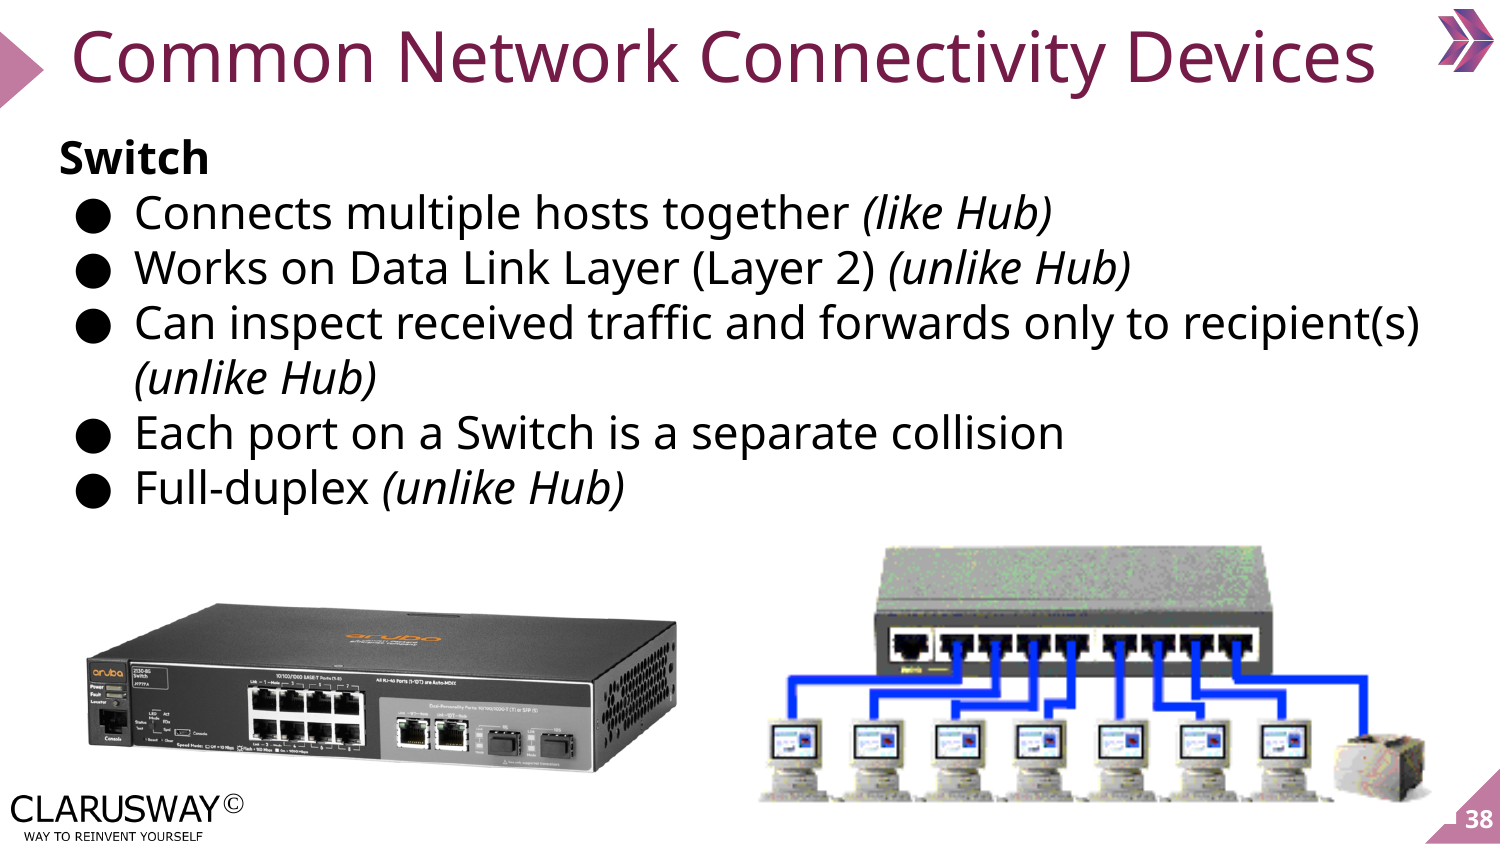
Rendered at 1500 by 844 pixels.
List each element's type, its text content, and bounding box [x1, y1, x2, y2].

picture [732, 520, 1457, 825]
slide_number 38 [1418, 760, 1494, 838]
text_box Switch Connects multiple hosts together (like Hub) Works on Data Link Layer (Layer 2) (unlike Hub) Can inspect received traffic and forwards only to recipient(s) (unlike Hub) Each port on a Switch is a separate collision Full-duplex (unlike Hub) [43, 113, 1457, 432]
title Common Network Connectivity Devices [70, 28, 1419, 113]
picture [1438, 9, 1494, 72]
picture [11, 431, 721, 844]
